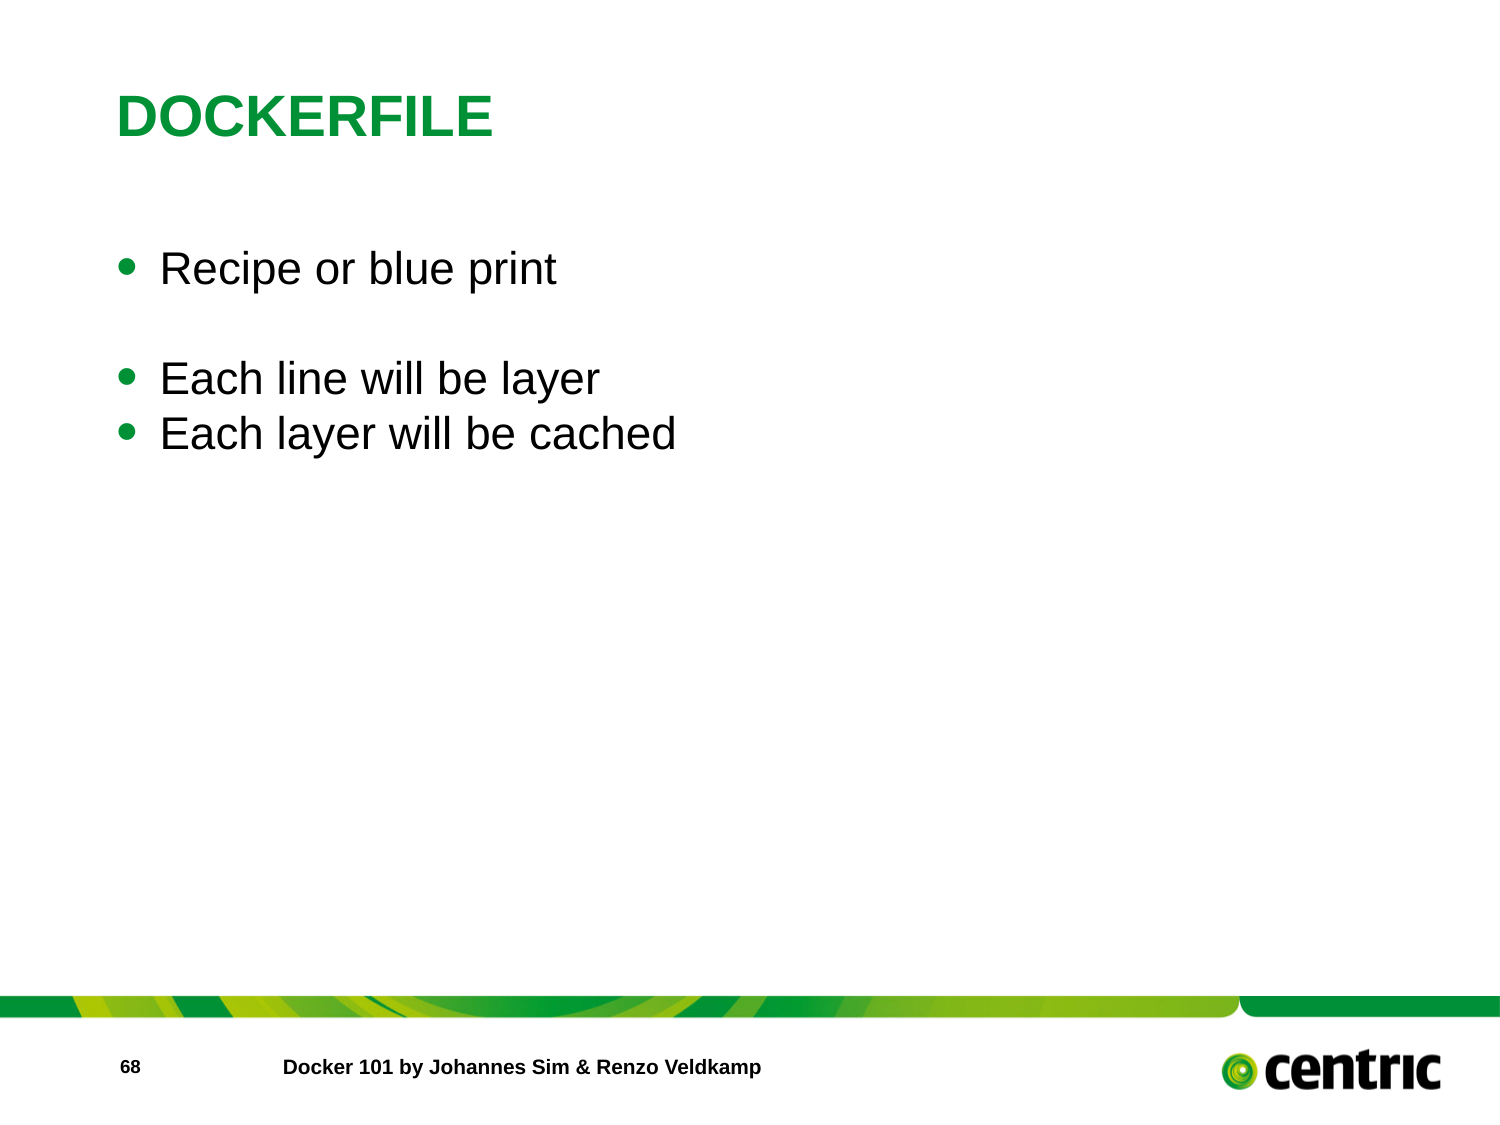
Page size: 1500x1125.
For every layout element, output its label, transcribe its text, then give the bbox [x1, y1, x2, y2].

picture [0, 995, 1500, 1125]
footer 68ATION [104, 1035, 233, 1096]
title DOCKERFILE [101, 77, 1441, 213]
slide_number Docker 101 by Johannes Sim & Renzo Veldkamp017 [267, 1035, 1190, 1096]
list Recipe or blue print Each line will be layer Each layer will be cached [101, 231, 1441, 975]
